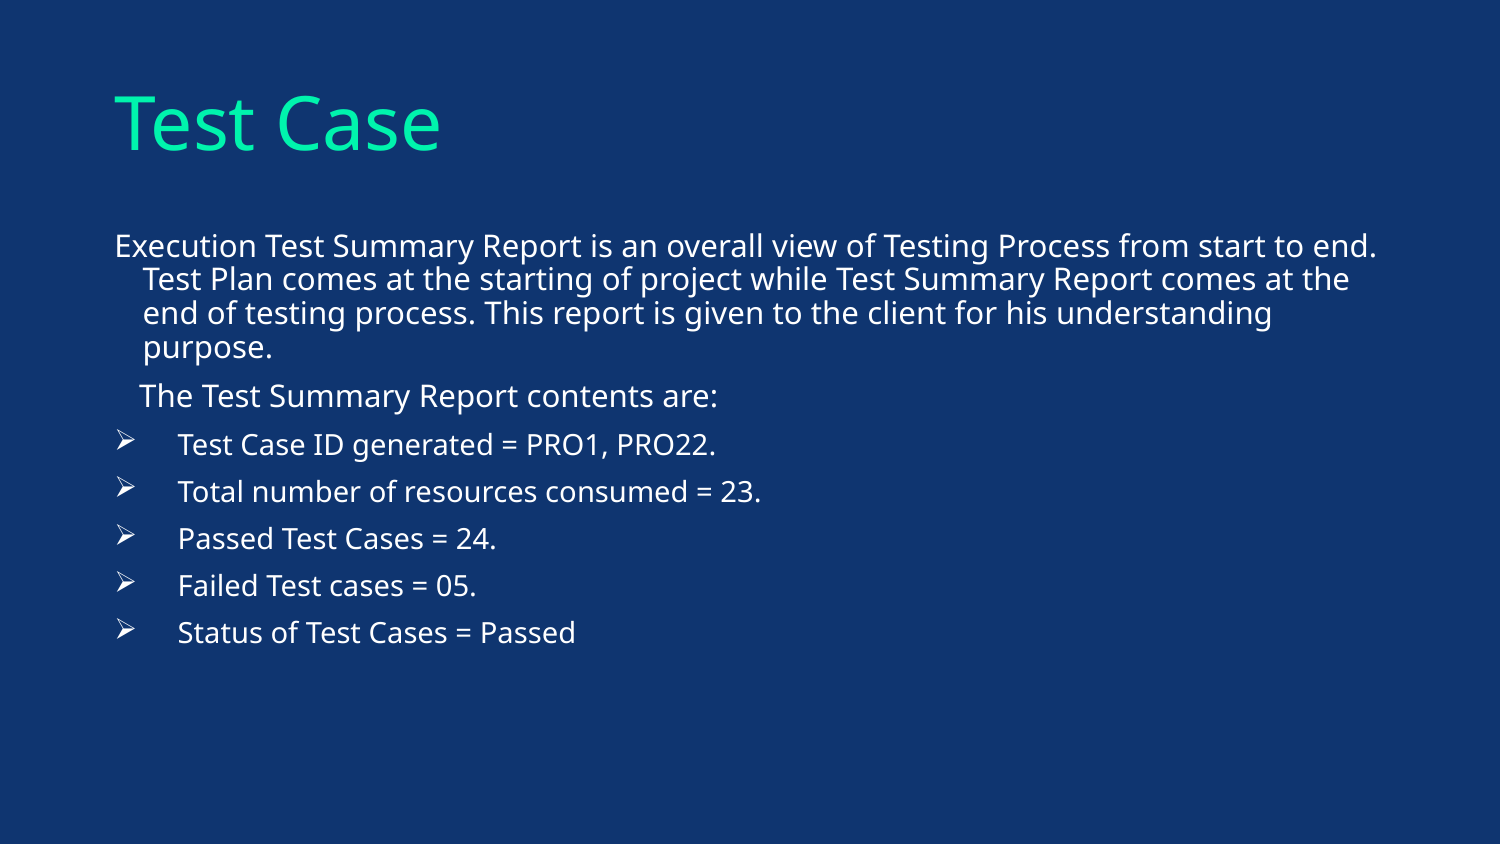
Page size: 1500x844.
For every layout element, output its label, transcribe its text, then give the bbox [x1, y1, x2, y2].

list Execution Test Summary Report is an overall view of Testing Process from start to end. Test Plan comes at the starting of project while Test Summary Report comes at the end of testing process. This report is given to the client for his understanding purpose. The Test Summary Report contents are: Test Case ID generated = PRO1, PRO22. Total number of resources consumed = 23. Passed Test Cases = 24. Failed Test cases = 05. Status of Test Cases = Passed [103, 224, 1397, 760]
title Test Case [103, 44, 1397, 208]
